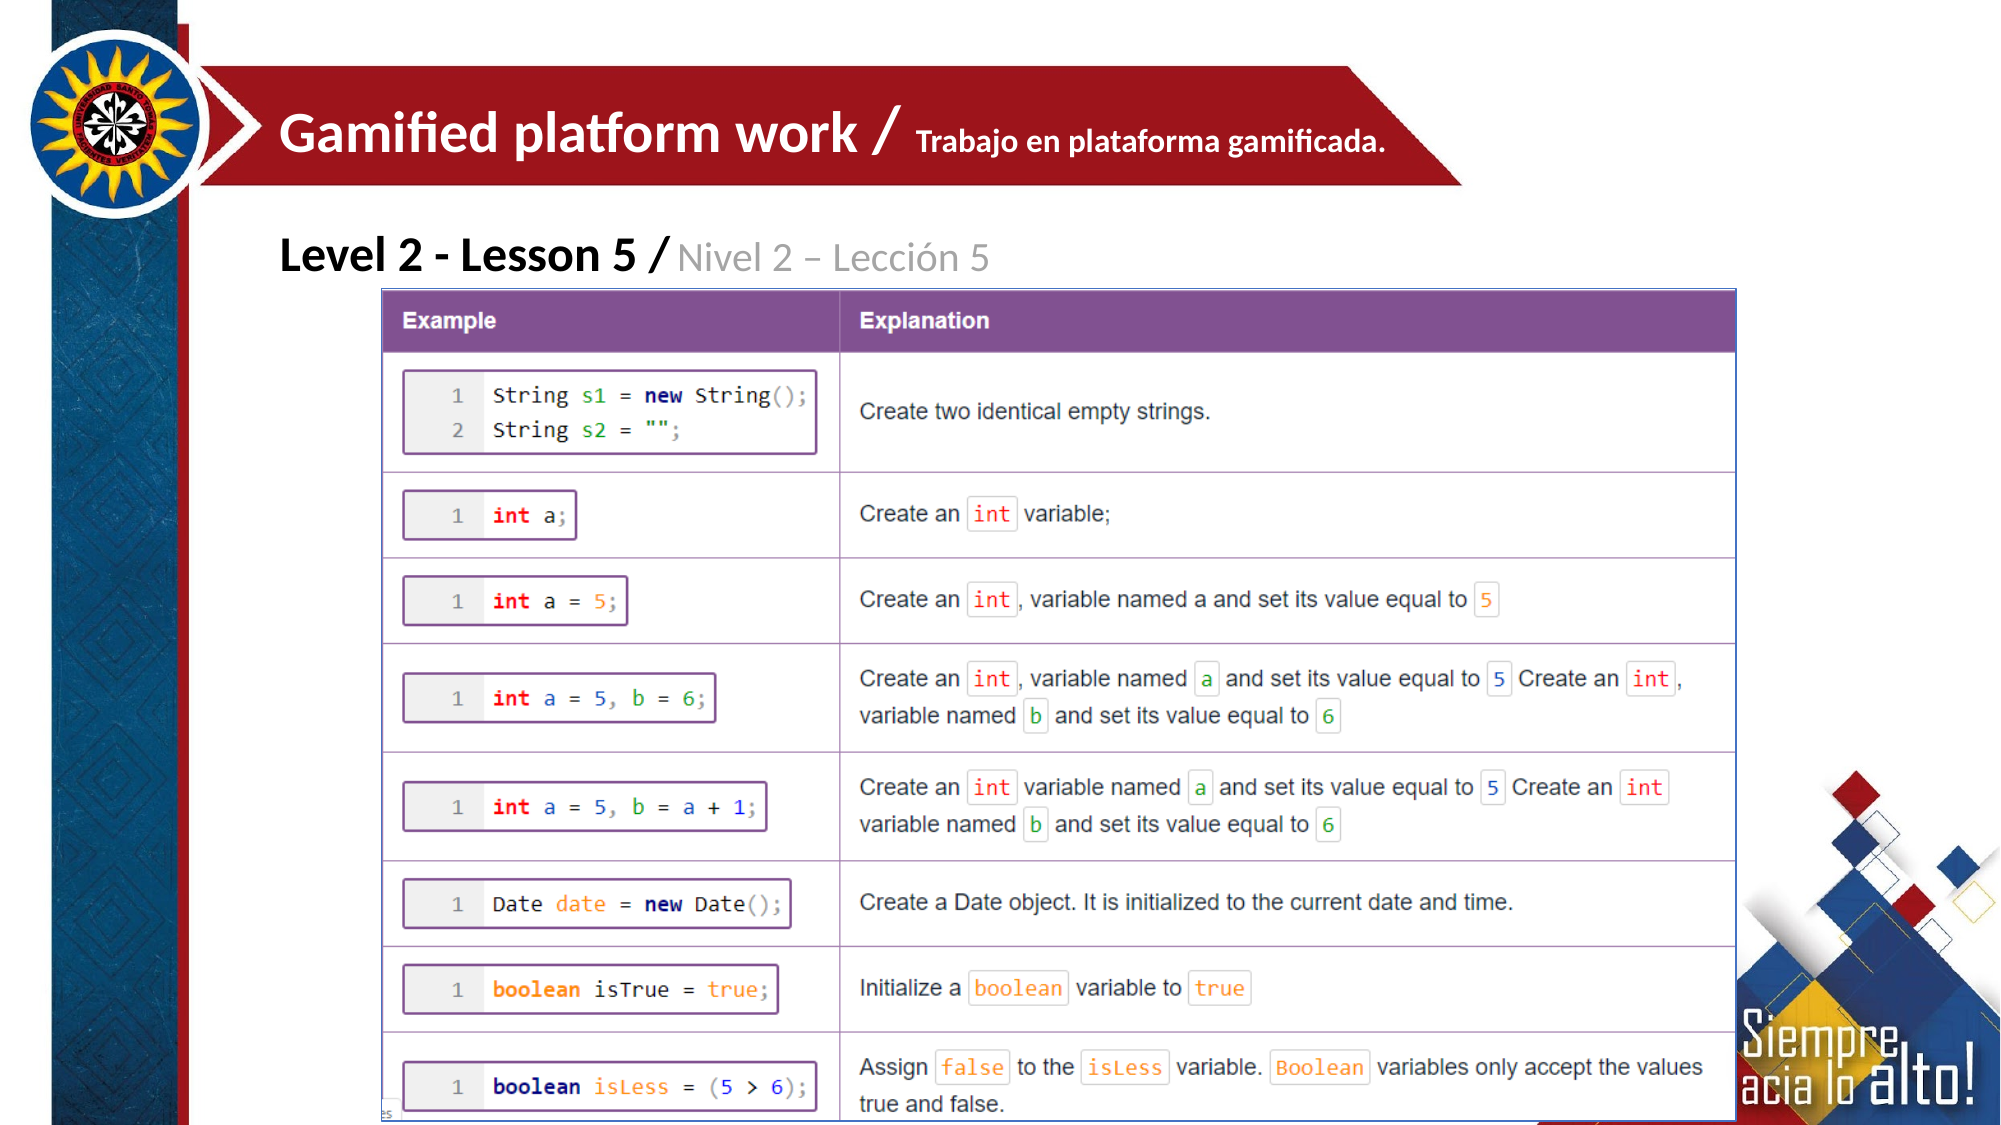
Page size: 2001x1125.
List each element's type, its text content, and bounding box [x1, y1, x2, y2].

text_box Gamified platform work / Trabajo en plataforma gamificada. [264, 78, 1462, 173]
text_box Level 2 - Lesson 5 / Nivel 2 – Lección 5 [264, 213, 1839, 289]
picture [0, 0, 2001, 1125]
